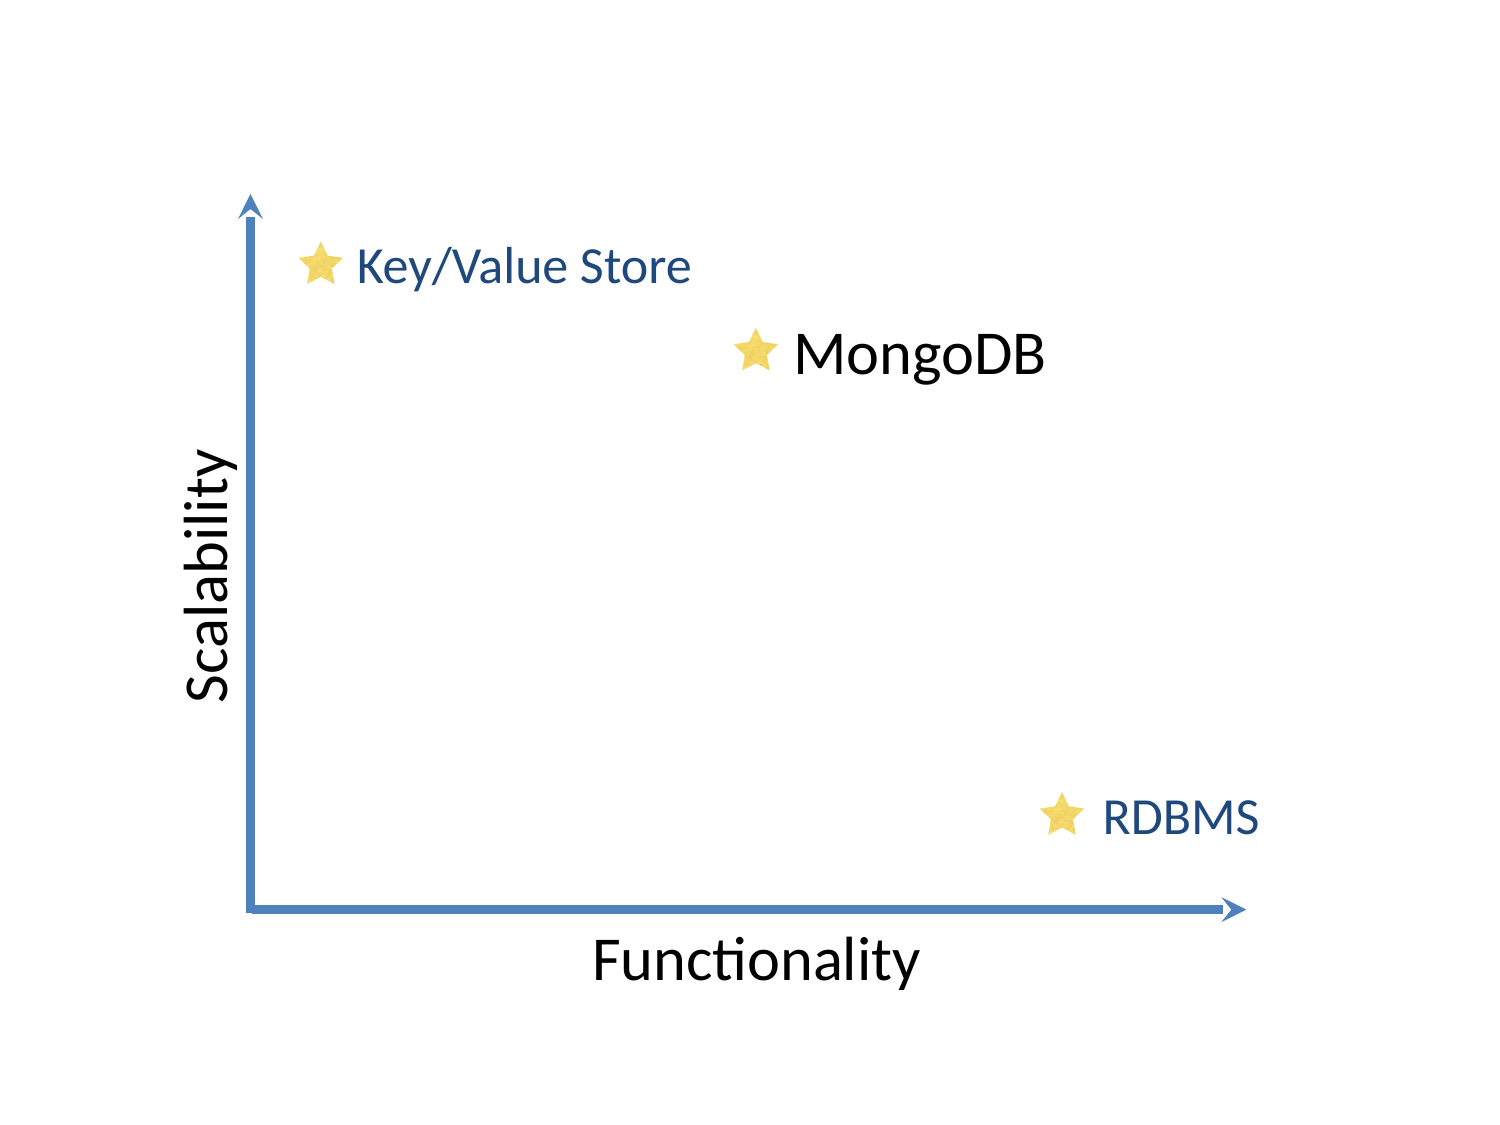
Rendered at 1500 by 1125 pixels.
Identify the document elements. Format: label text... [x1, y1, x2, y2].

text_box Key/Value Store [351, 225, 698, 300]
text_box [298, 241, 344, 284]
text_box [1233, 903, 1247, 916]
text_box [244, 194, 257, 207]
text_box [733, 328, 779, 371]
text_box Scalability [159, 443, 247, 710]
text_box MongoDB [787, 306, 1054, 393]
text_box Functionality [586, 912, 928, 999]
text_box [1039, 792, 1085, 835]
text_box RDBMS [1096, 776, 1266, 851]
